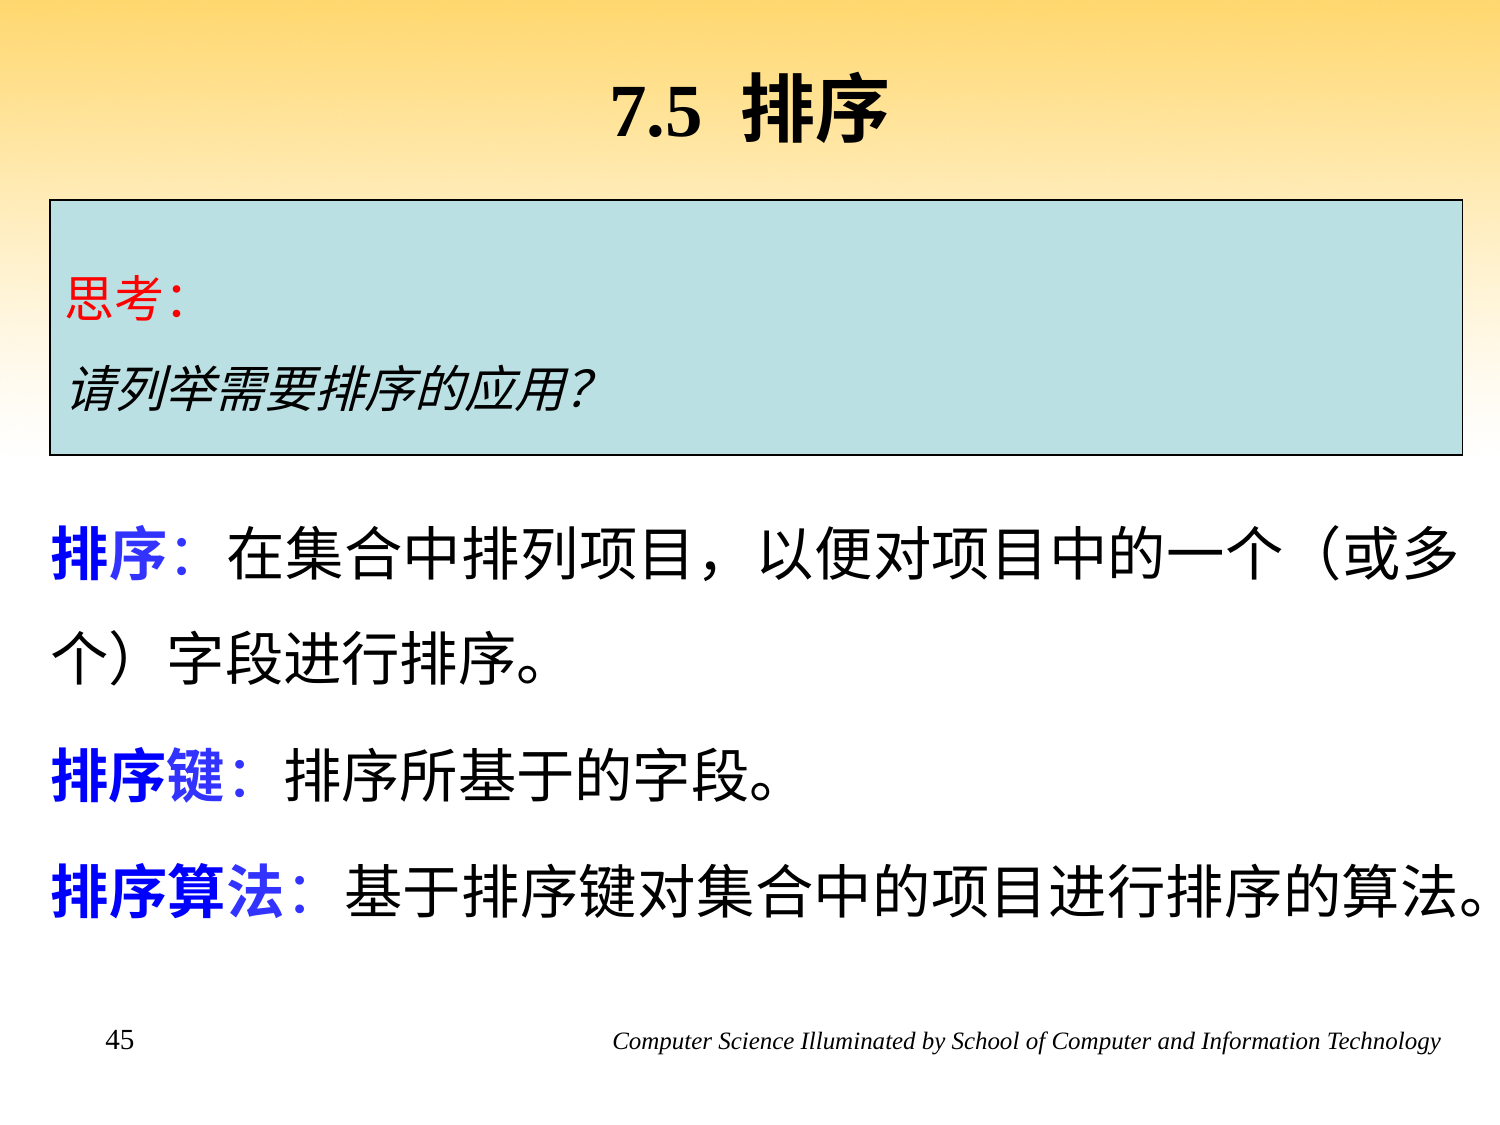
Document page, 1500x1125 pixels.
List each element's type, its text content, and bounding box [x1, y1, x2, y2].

slide_number 45 [75, 1012, 150, 1066]
picture [0, 0, 1500, 1125]
text_box 思考： 请列举需要排序的应用？ [49, 199, 1463, 456]
title 7.5 排序 [75, 12, 1425, 199]
list 排序：在集合中排列项目，以便对项目中的一个（或多个）字段进行排序。 排序键：排序所基于的字段。 排序算法：基于排序键对集合中的项目进行排序的算法。 [24, 474, 1475, 988]
